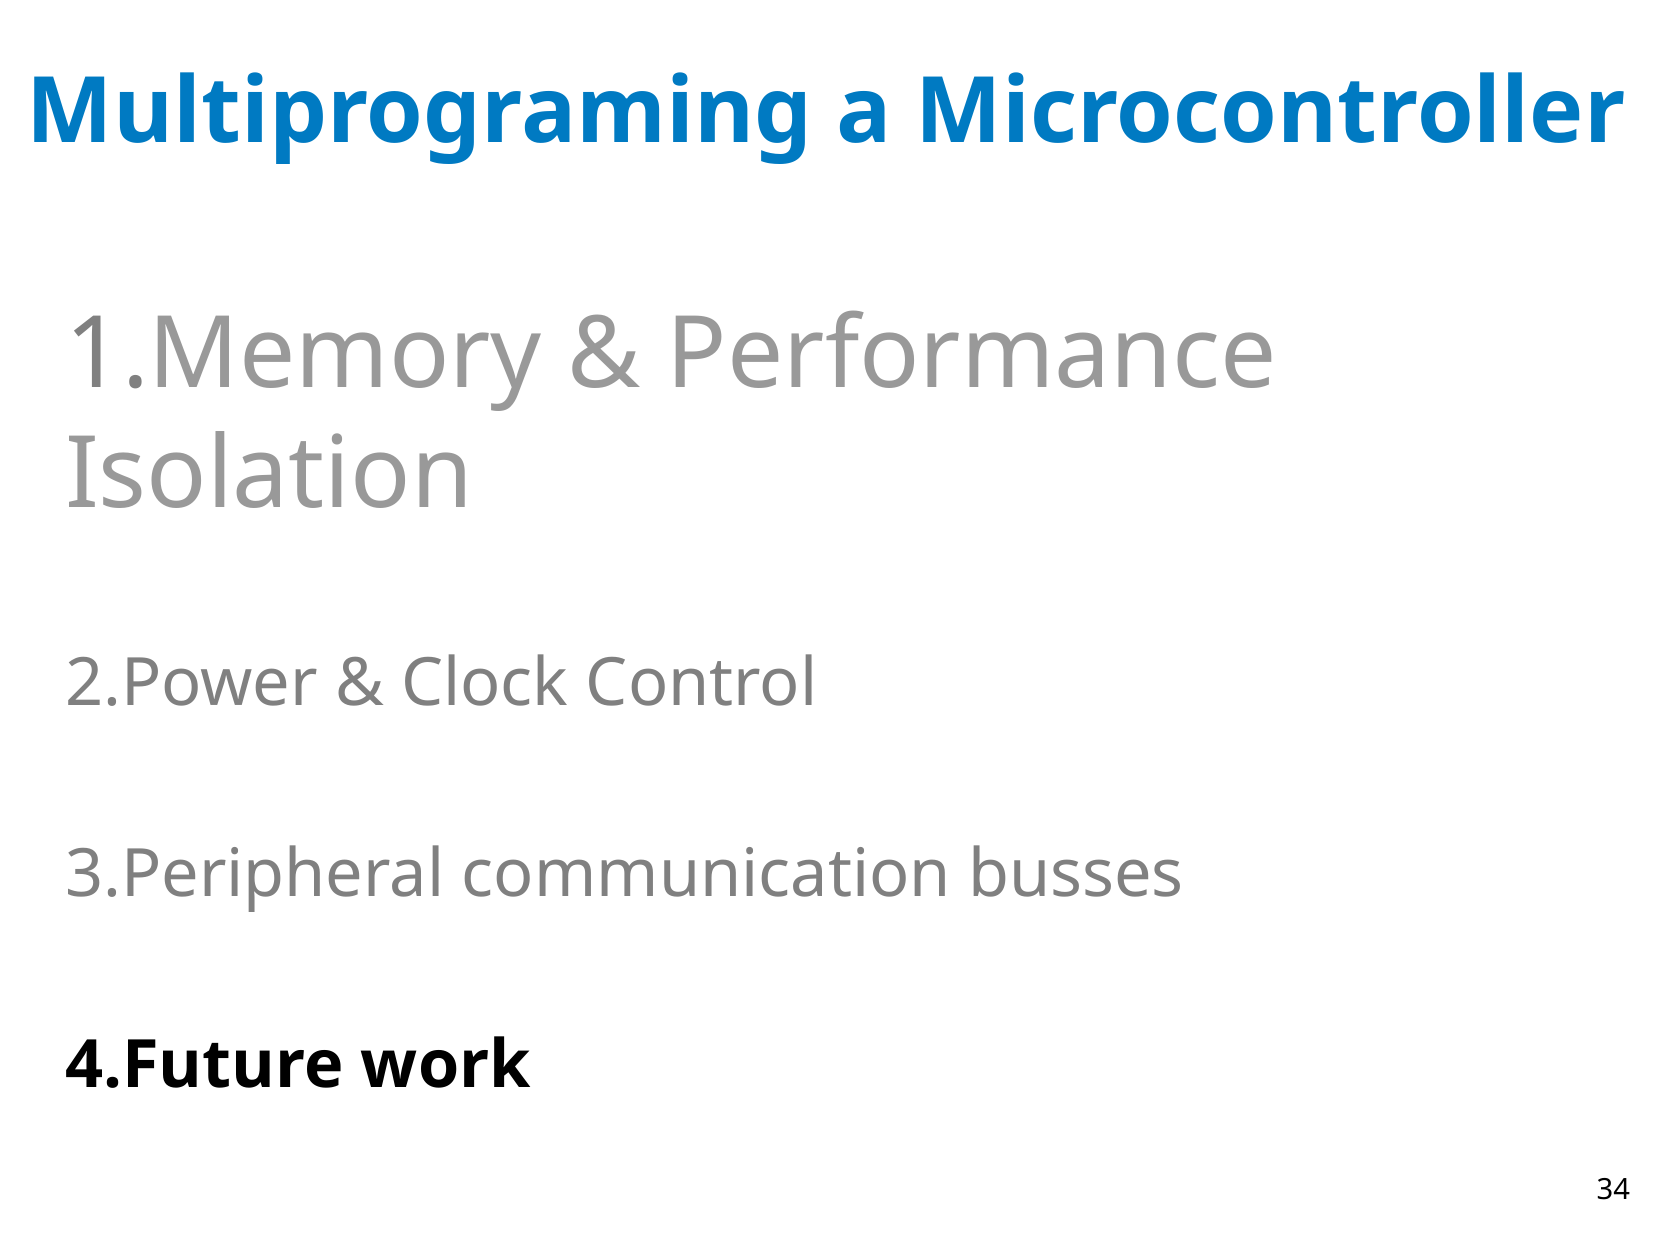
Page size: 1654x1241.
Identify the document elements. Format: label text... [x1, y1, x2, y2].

title Multiprograming a Microcontroller [0, 2, 1654, 210]
list Memory & Performance Isolation Power & Clock Control Peripheral communication busses Future work [64, 225, 1553, 1164]
slide_number 34 [1244, 1124, 1631, 1211]
